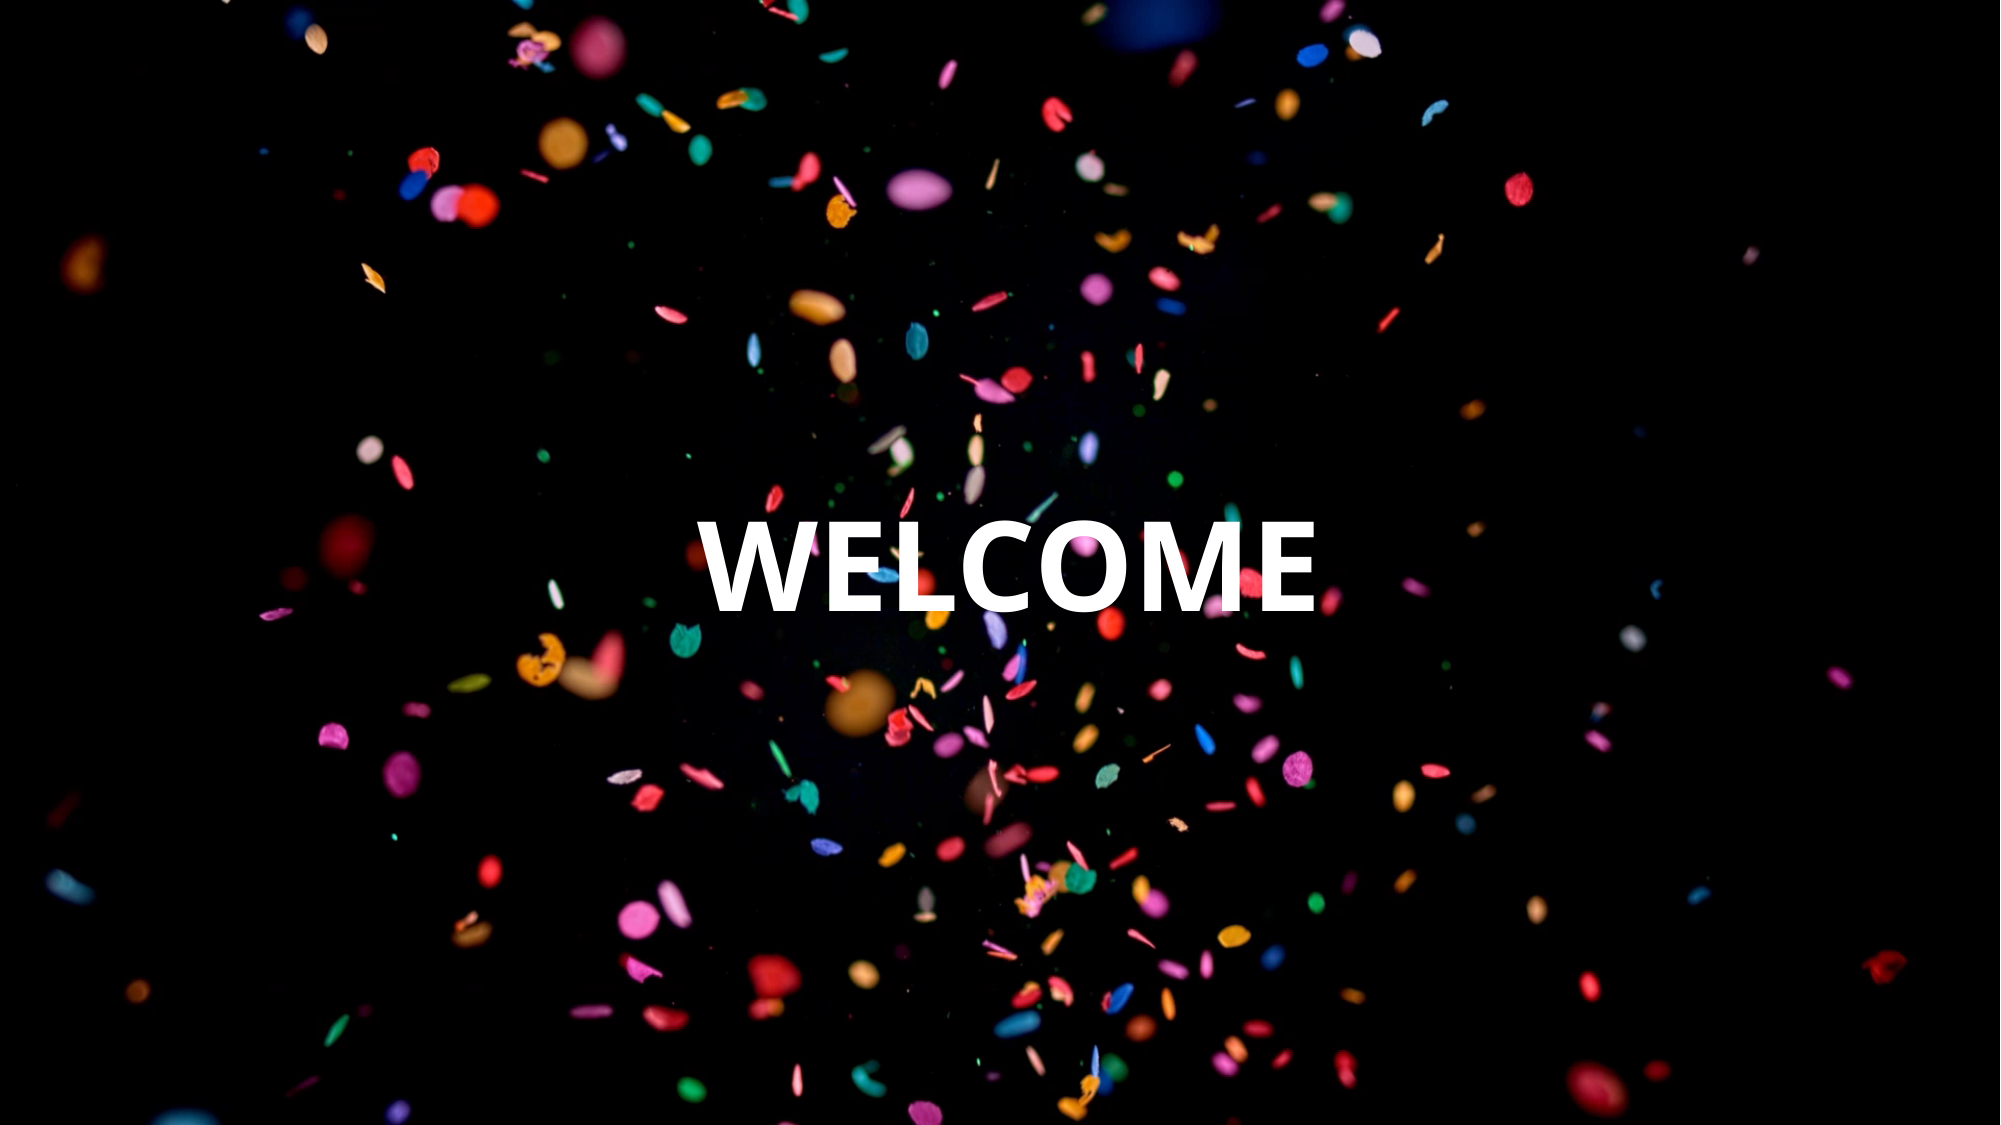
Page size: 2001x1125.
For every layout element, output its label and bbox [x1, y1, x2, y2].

text_box [0, 0, 2000, 1125]
